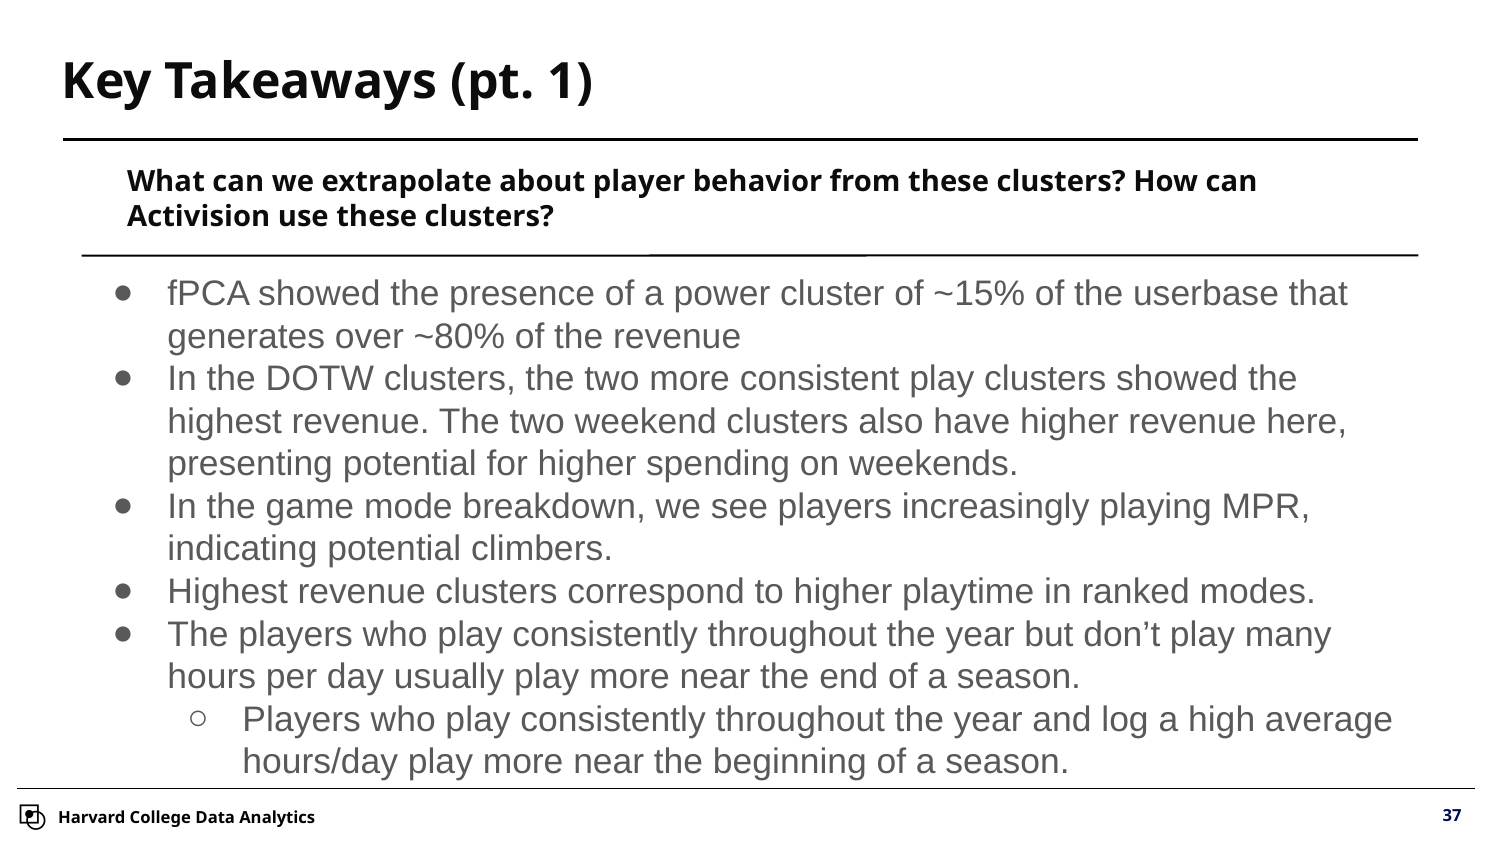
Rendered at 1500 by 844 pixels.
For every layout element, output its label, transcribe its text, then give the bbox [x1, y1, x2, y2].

picture [16, 801, 47, 832]
title Key Takeaways (pt. 1) [50, 8, 1380, 150]
text_box What can we extrapolate about player behavior from these clusters? How can Activision use these clusters? [112, 148, 1384, 247]
list fPCA showed the presence of a power cluster of ~15% of the userbase that generates over ~80% of the revenue In the DOTW clusters, the two more consistent play clusters showed the highest revenue. The two weekend clusters also have higher revenue here, presenting potential for higher spending on weekends. In the game mode breakdown, we see players increasingly playing MPR, indicating potential climbers. Highest revenue clusters correspond to higher playtime in ranked modes. The players who play consistently throughout the year but don’t play many hours per day usually play more near the end of a season. Players who play consistently throughout the year and log a high average hours/day play more near the beginning of a season. [77, 255, 1419, 755]
slide_number 37 [1391, 794, 1473, 839]
